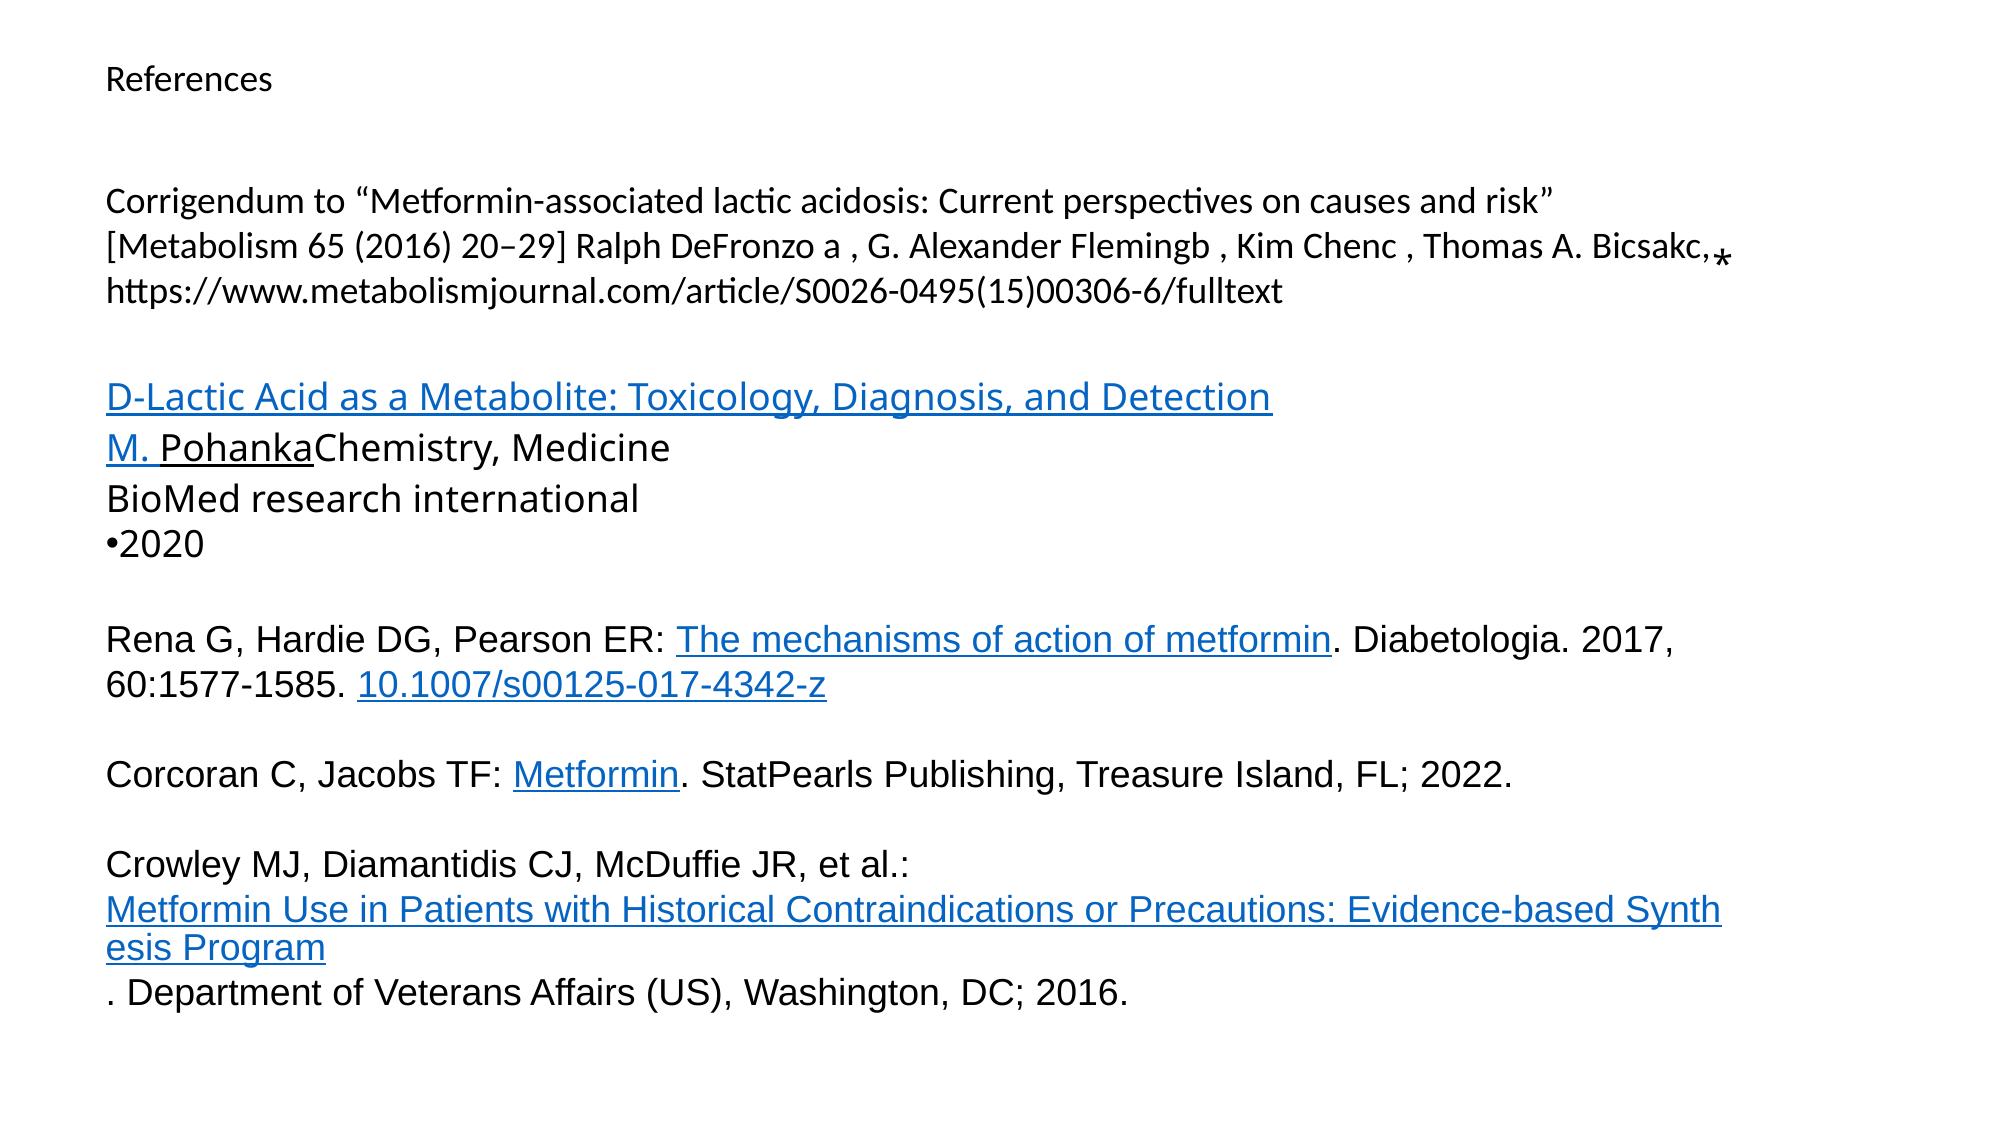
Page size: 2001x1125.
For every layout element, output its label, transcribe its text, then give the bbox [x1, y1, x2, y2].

text_box D-Lactic Acid as a Metabolite: Toxicology, Diagnosis, and Detection M. PohankaChemistry, Medicine BioMed research international 2020 [91, 365, 1639, 573]
text_box References [90, 46, 1000, 107]
text_box Rena G, Hardie DG, Pearson ER: The mechanisms of action of metformin. Diabetologia. 2017, 60:1577-1585. 10.1007/s00125-017-4342-z Corcoran C, Jacobs TF: Metformin. StatPearls Publishing, Treasure Island, FL; 2022. Crowley MJ, Diamantidis CJ, McDuffie JR, et al.: Metformin Use in Patients with Historical Contraindications or Precautions: Evidence-based Synthesis Program. Department of Veterans Affairs (US), Washington, DC; 2016. [90, 608, 1742, 1028]
text_box Corrigendum to “Metformin-associated lactic acidosis: Current perspectives on causes and risk” [Metabolism 65 (2016) 20–29] Ralph DeFronzo a , G. Alexander Flemingb , Kim Chenc , Thomas A. Bicsakc,⁎ https://www.metabolismjournal.com/article/S0026-0495(15)00306-6/fulltext [91, 168, 1767, 319]
